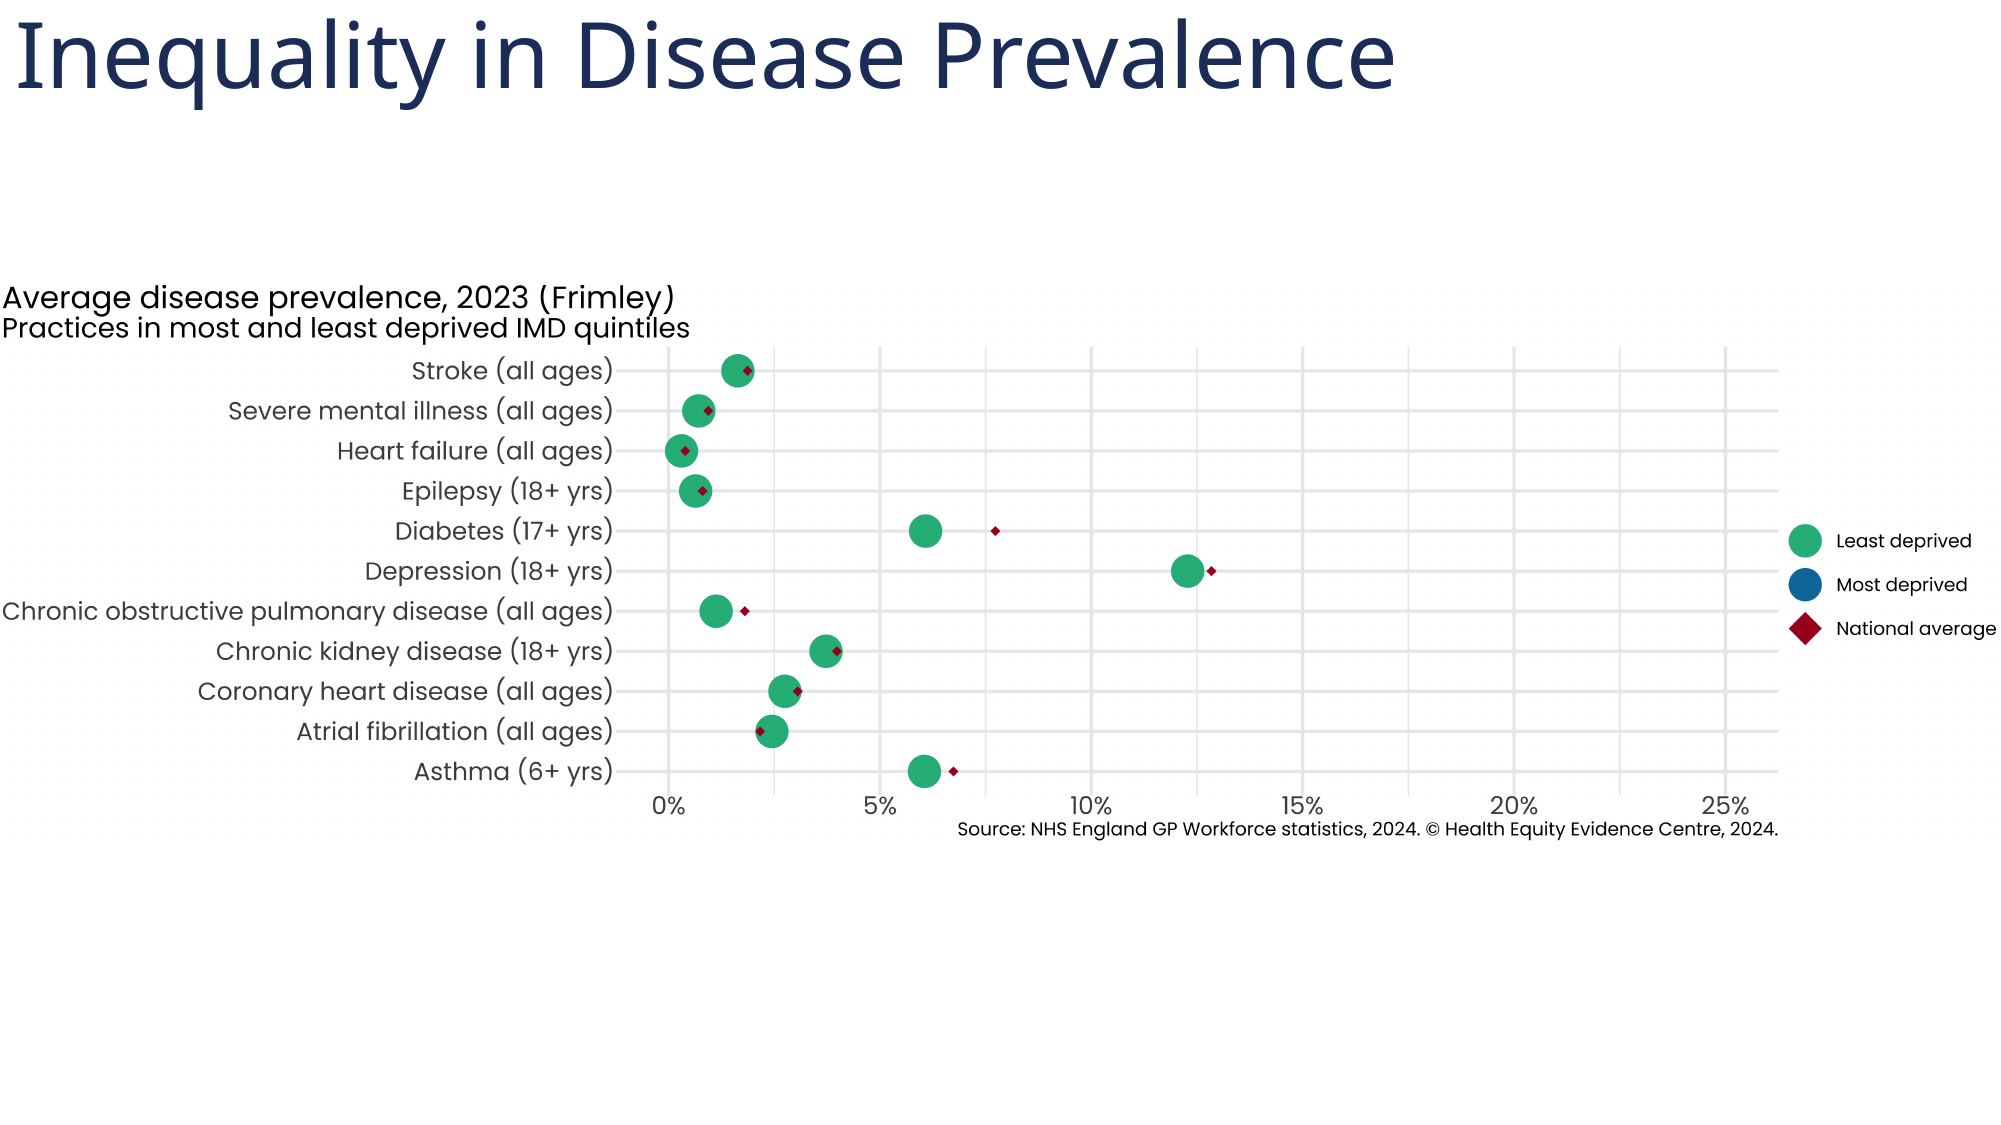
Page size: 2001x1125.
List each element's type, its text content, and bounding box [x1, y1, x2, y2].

title Inequality in Disease Prevalence [0, 0, 2000, 119]
picture [0, 284, 2000, 843]
